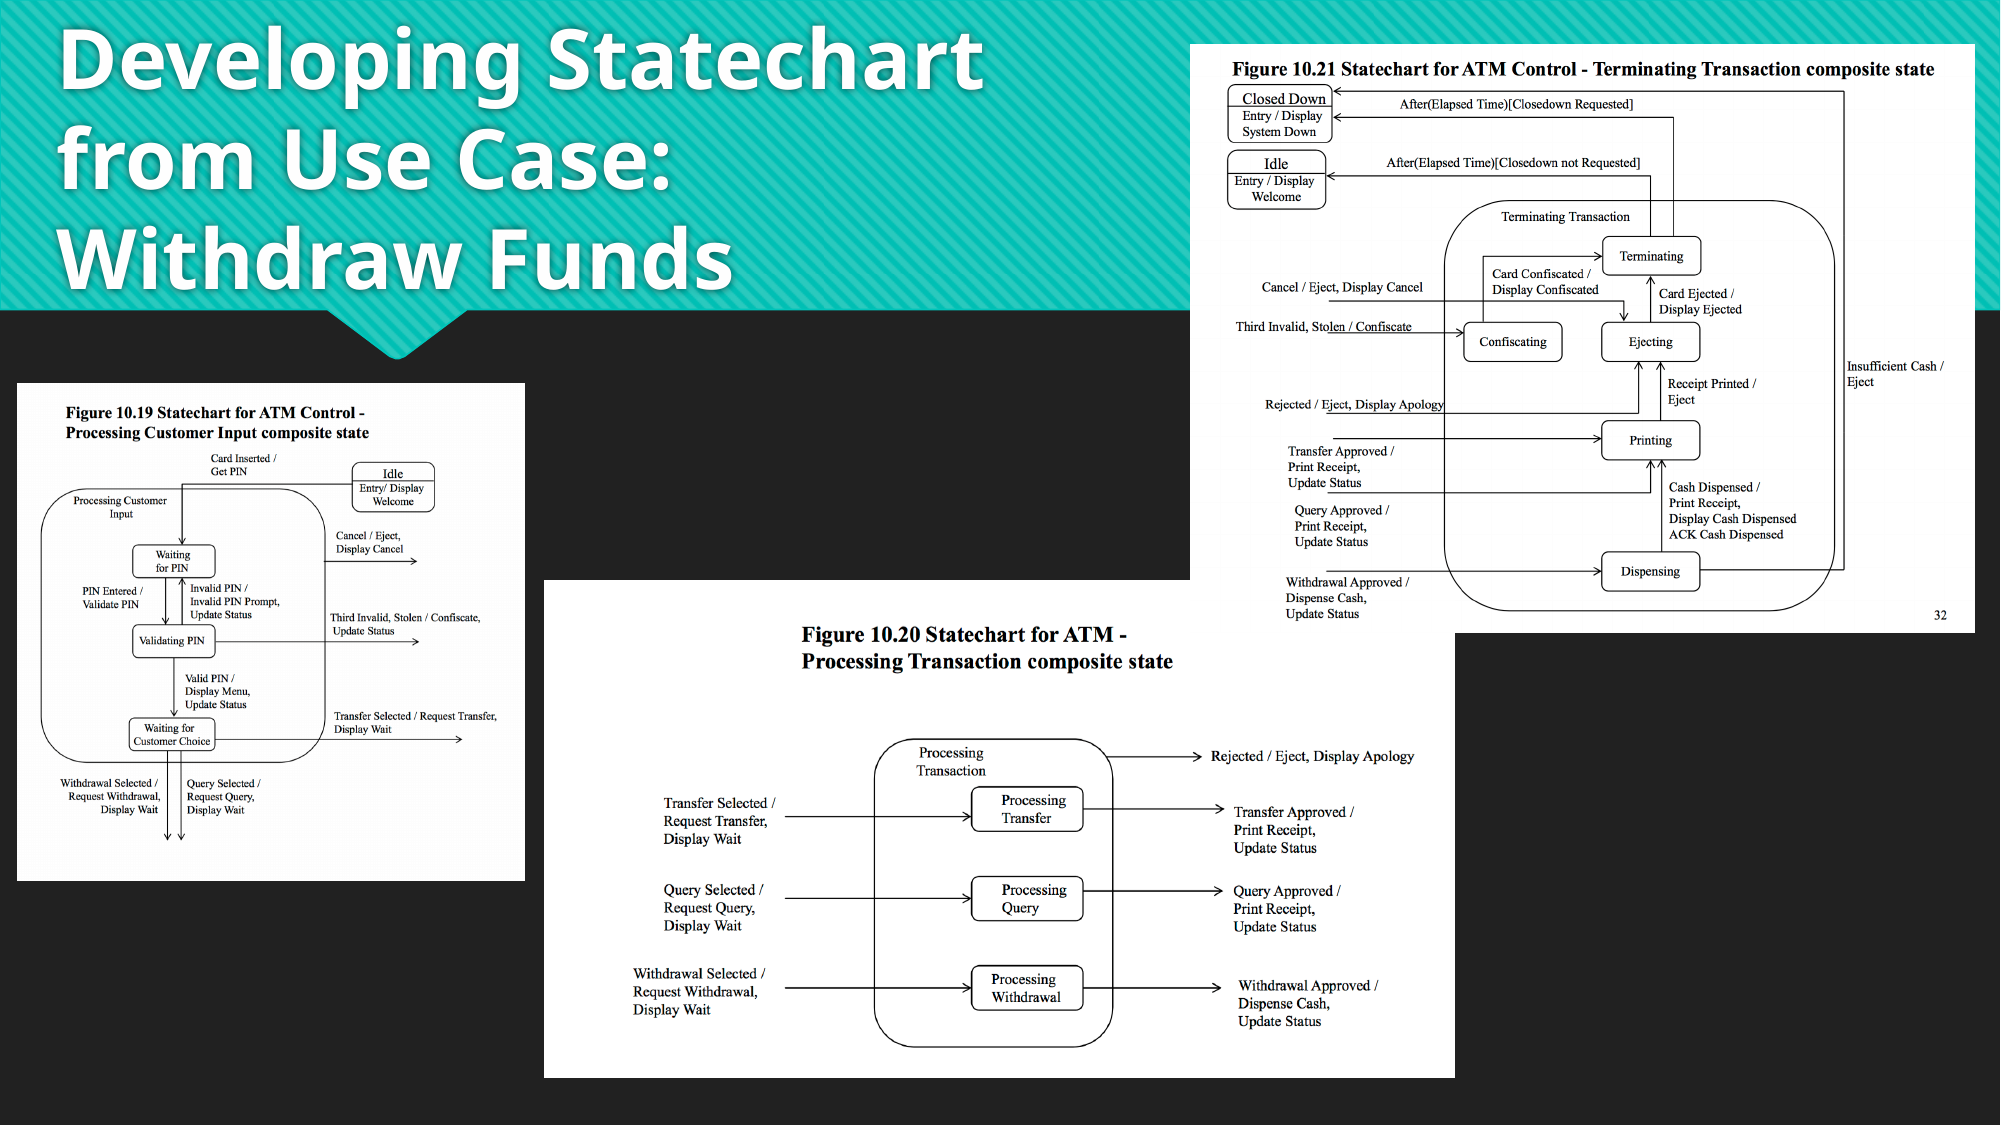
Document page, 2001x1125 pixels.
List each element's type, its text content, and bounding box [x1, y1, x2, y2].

picture [17, 383, 526, 881]
picture [544, 43, 1975, 1078]
title Developing Statechart from Use Case: Withdraw Funds [41, 154, 1072, 314]
